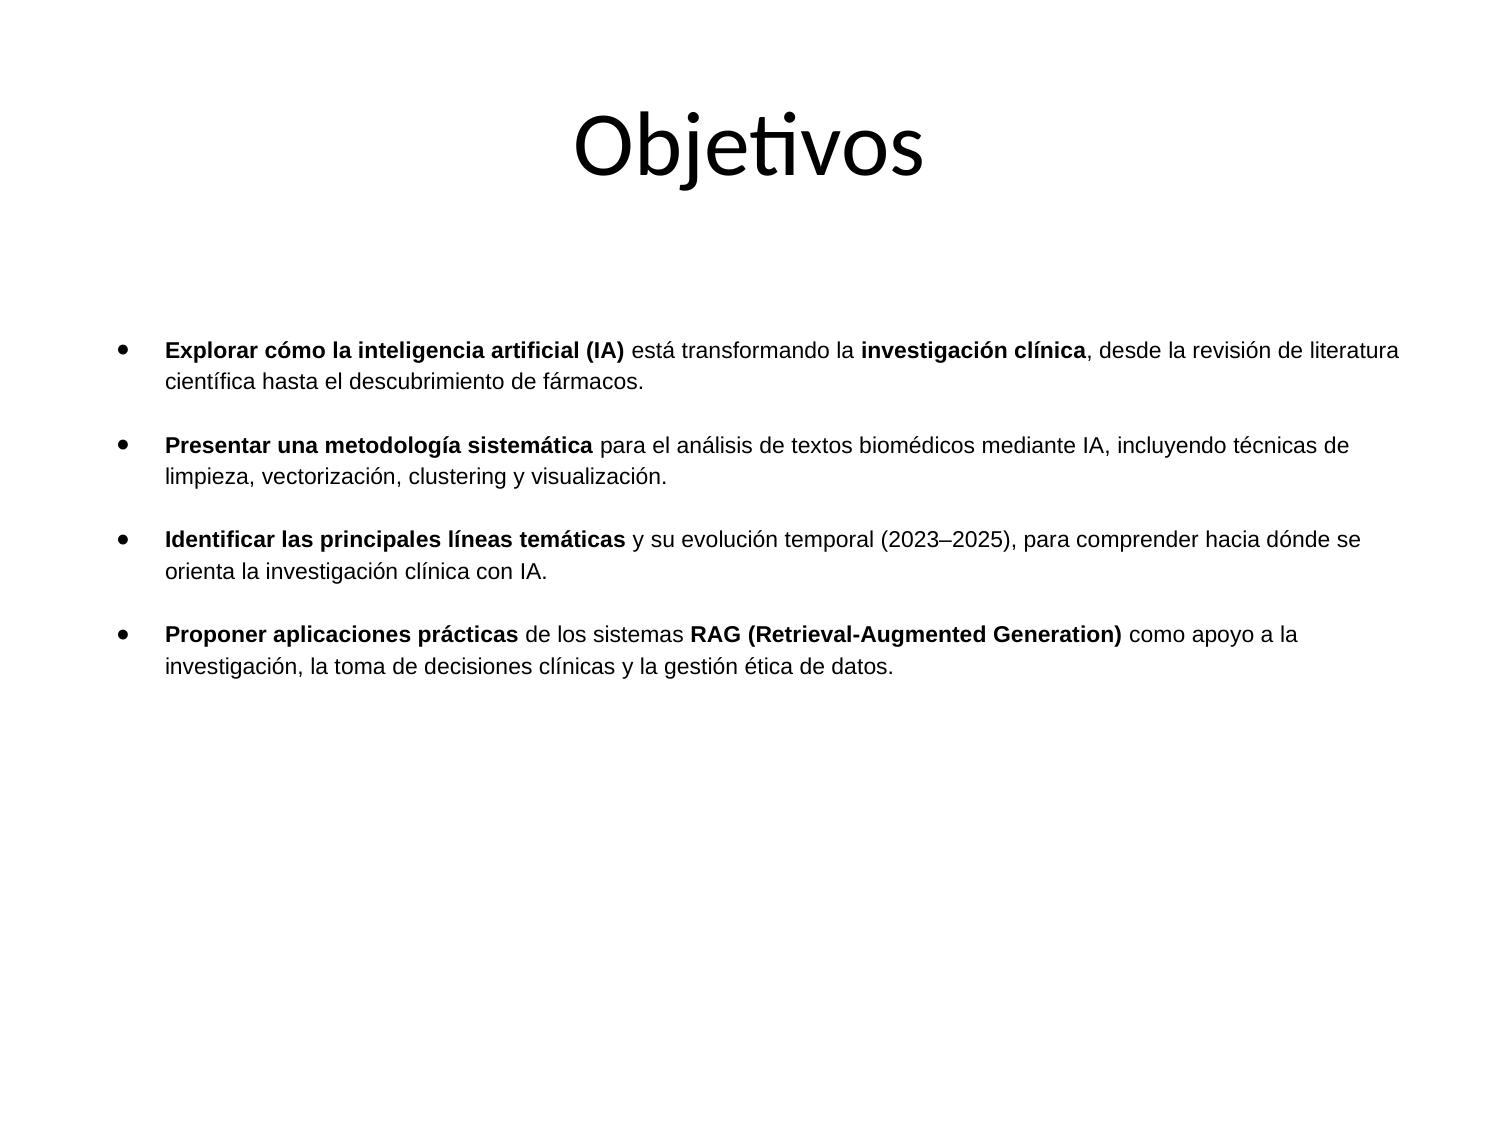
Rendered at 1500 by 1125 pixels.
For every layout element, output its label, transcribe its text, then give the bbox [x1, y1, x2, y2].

list Explorar cómo la inteligencia artificial (IA) está transformando la investigación clínica, desde la revisión de literatura científica hasta el descubrimiento de fármacos. Presentar una metodología sistemática para el análisis de textos biomédicos mediante IA, incluyendo técnicas de limpieza, vectorización, clustering y visualización. Identificar las principales líneas temáticas y su evolución temporal (2023–2025), para comprender hacia dónde se orienta la investigación clínica con IA. Proponer aplicaciones prácticas de los sistemas RAG (Retrieval-Augmented Generation) como apoyo a la investigación, la toma de decisiones clínicas y la gestión ética de datos. [75, 262, 1425, 1005]
title Objetivos [75, 45, 1425, 233]
